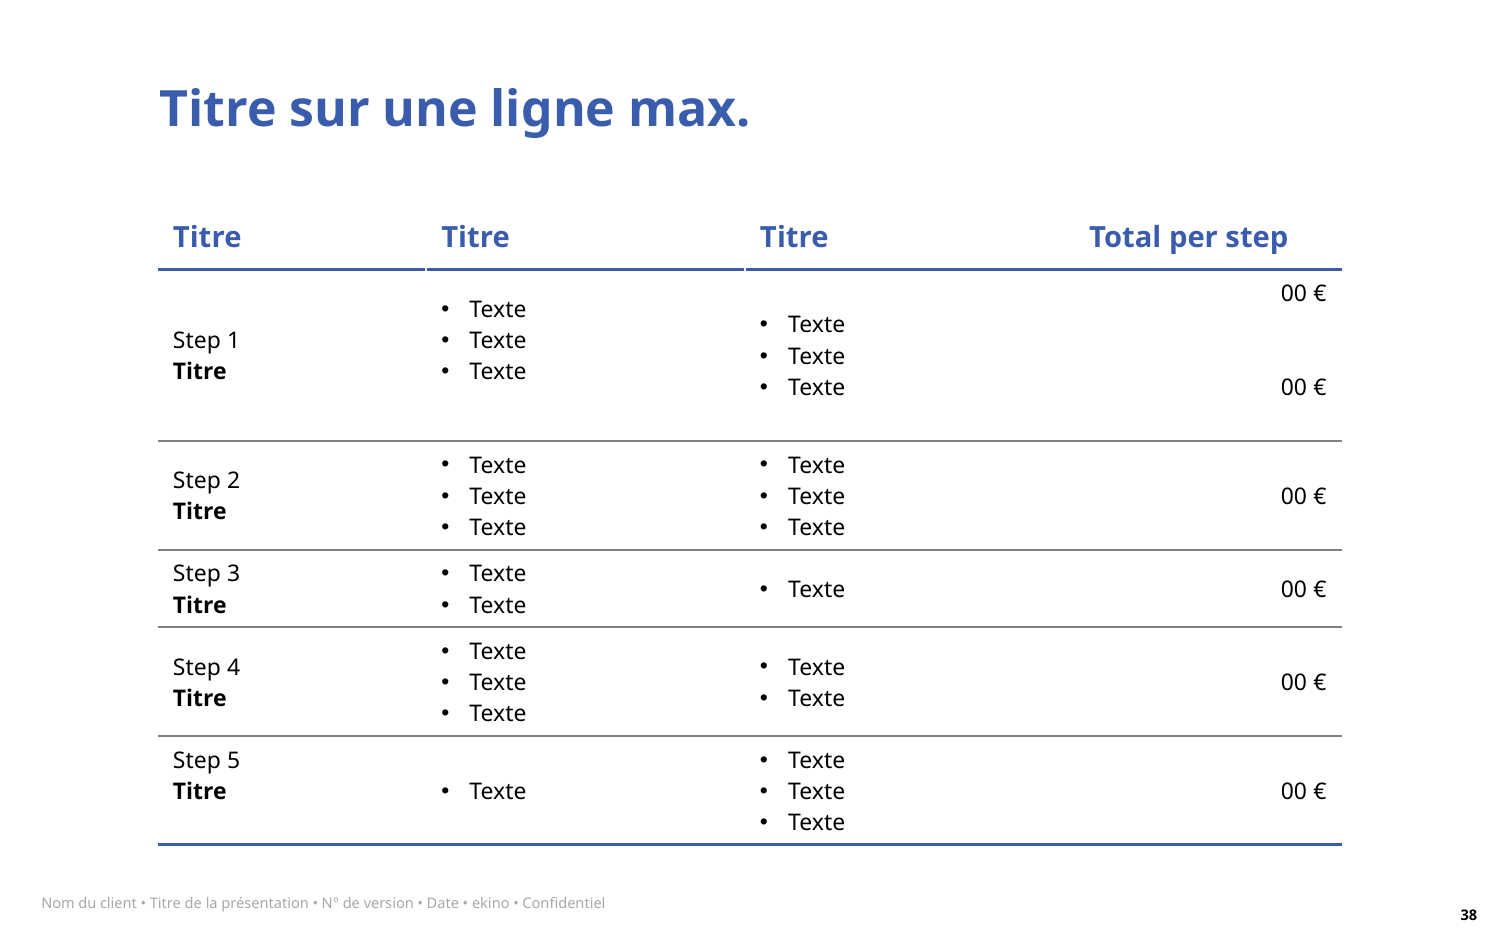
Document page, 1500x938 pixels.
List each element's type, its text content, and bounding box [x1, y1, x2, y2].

slide_number 38 [1460, 894, 1500, 937]
table_cell Step 2 Titre [158, 442, 425, 549]
table_cell Step 5 Titre [158, 737, 425, 843]
table_cell 00 € 00 € [1075, 271, 1342, 440]
table_cell Texte Texte Texte [427, 628, 744, 735]
table_cell Step 1 Titre [158, 271, 425, 440]
table_cell Texte [746, 551, 1073, 626]
table_cell Texte Texte [427, 551, 744, 626]
table_cell Texte Texte Texte [746, 442, 1073, 549]
table_header Titre [745, 209, 1073, 268]
table_cell Texte Texte Texte [746, 737, 1073, 843]
table_cell 00 € [1075, 551, 1342, 626]
table_cell Texte Texte [746, 628, 1073, 735]
table_header Titre [426, 209, 745, 268]
table_cell 00 € [1075, 628, 1342, 735]
footer Nom du client • Titre de la présentation • N° de version • Date • ekino • Confidentiel [41, 894, 619, 938]
table_cell Texte [427, 737, 744, 843]
table_cell Step 3 Titre [158, 551, 425, 626]
table_cell Texte Texte Texte [746, 271, 1073, 440]
table_cell Texte Texte Texte [427, 271, 744, 440]
table_header Titre [158, 209, 426, 268]
table_header Total per step [1075, 210, 1341, 268]
table_cell Step 4 Titre [158, 628, 425, 735]
table_cell 00 € [1075, 737, 1342, 843]
title Titre sur une ligne max. [159, 76, 1342, 127]
table_cell Texte Texte Texte [427, 442, 744, 549]
table_cell 00 € [1075, 442, 1342, 549]
